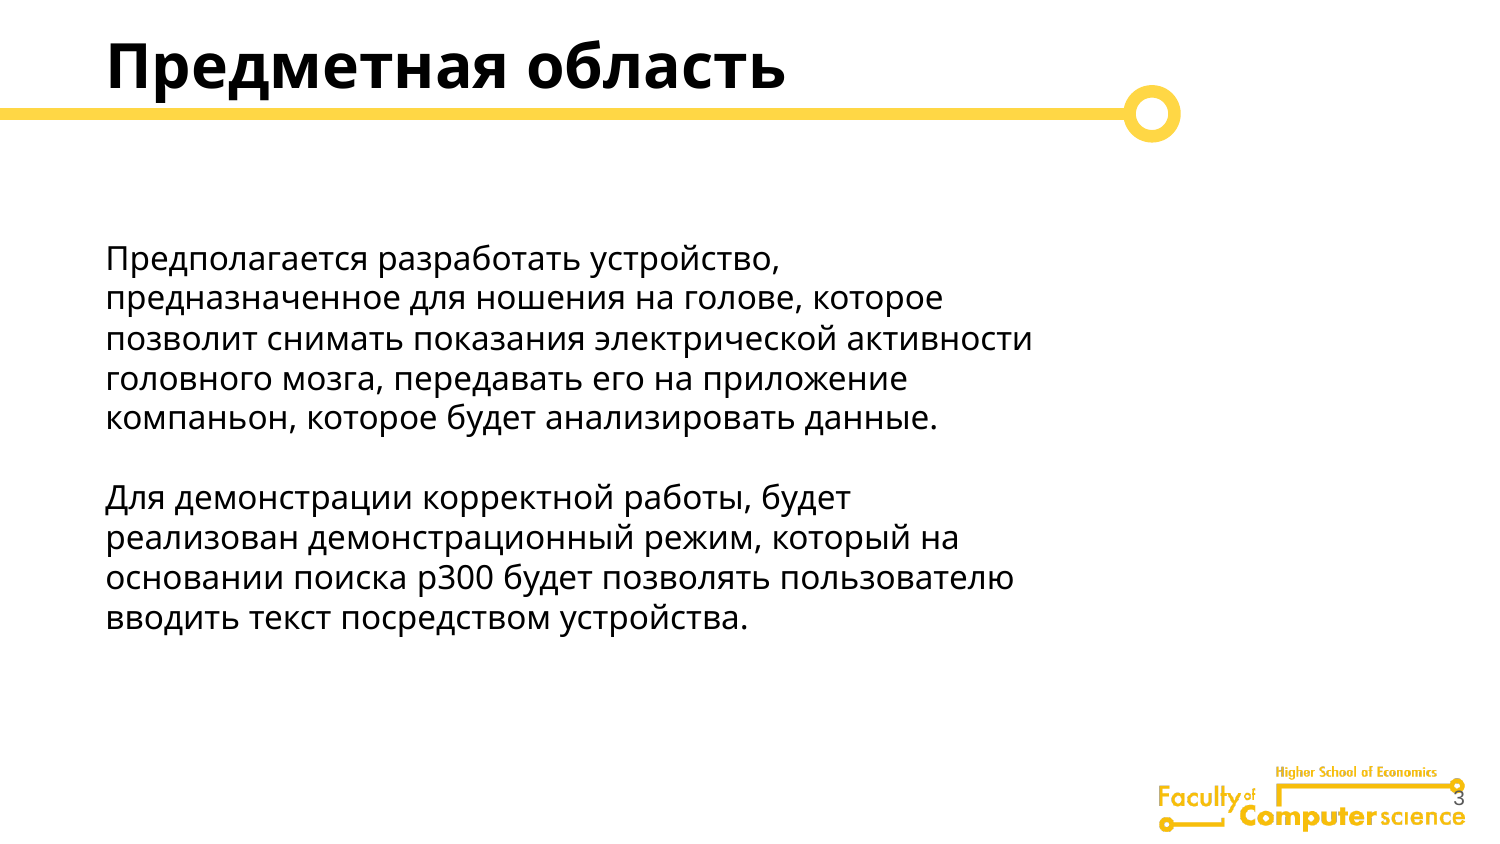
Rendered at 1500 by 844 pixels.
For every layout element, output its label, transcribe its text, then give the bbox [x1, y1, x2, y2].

picture [1145, 749, 1477, 844]
text_box Предполагается разработать устройство, предназначенное для ношения на голове, которое позволит снимать показания электрической активности головного мозга, передавать его на приложение компаньон, которое будет анализировать данные. Для демонстрации корректной работы, будет реализован демонстрационный режим, который на основании поиска p300 будет позволять пользователю вводить текст посредством устройства. [90, 221, 1061, 752]
text_box [1129, 91, 1175, 137]
text_box Предметная область [90, 18, 1199, 79]
